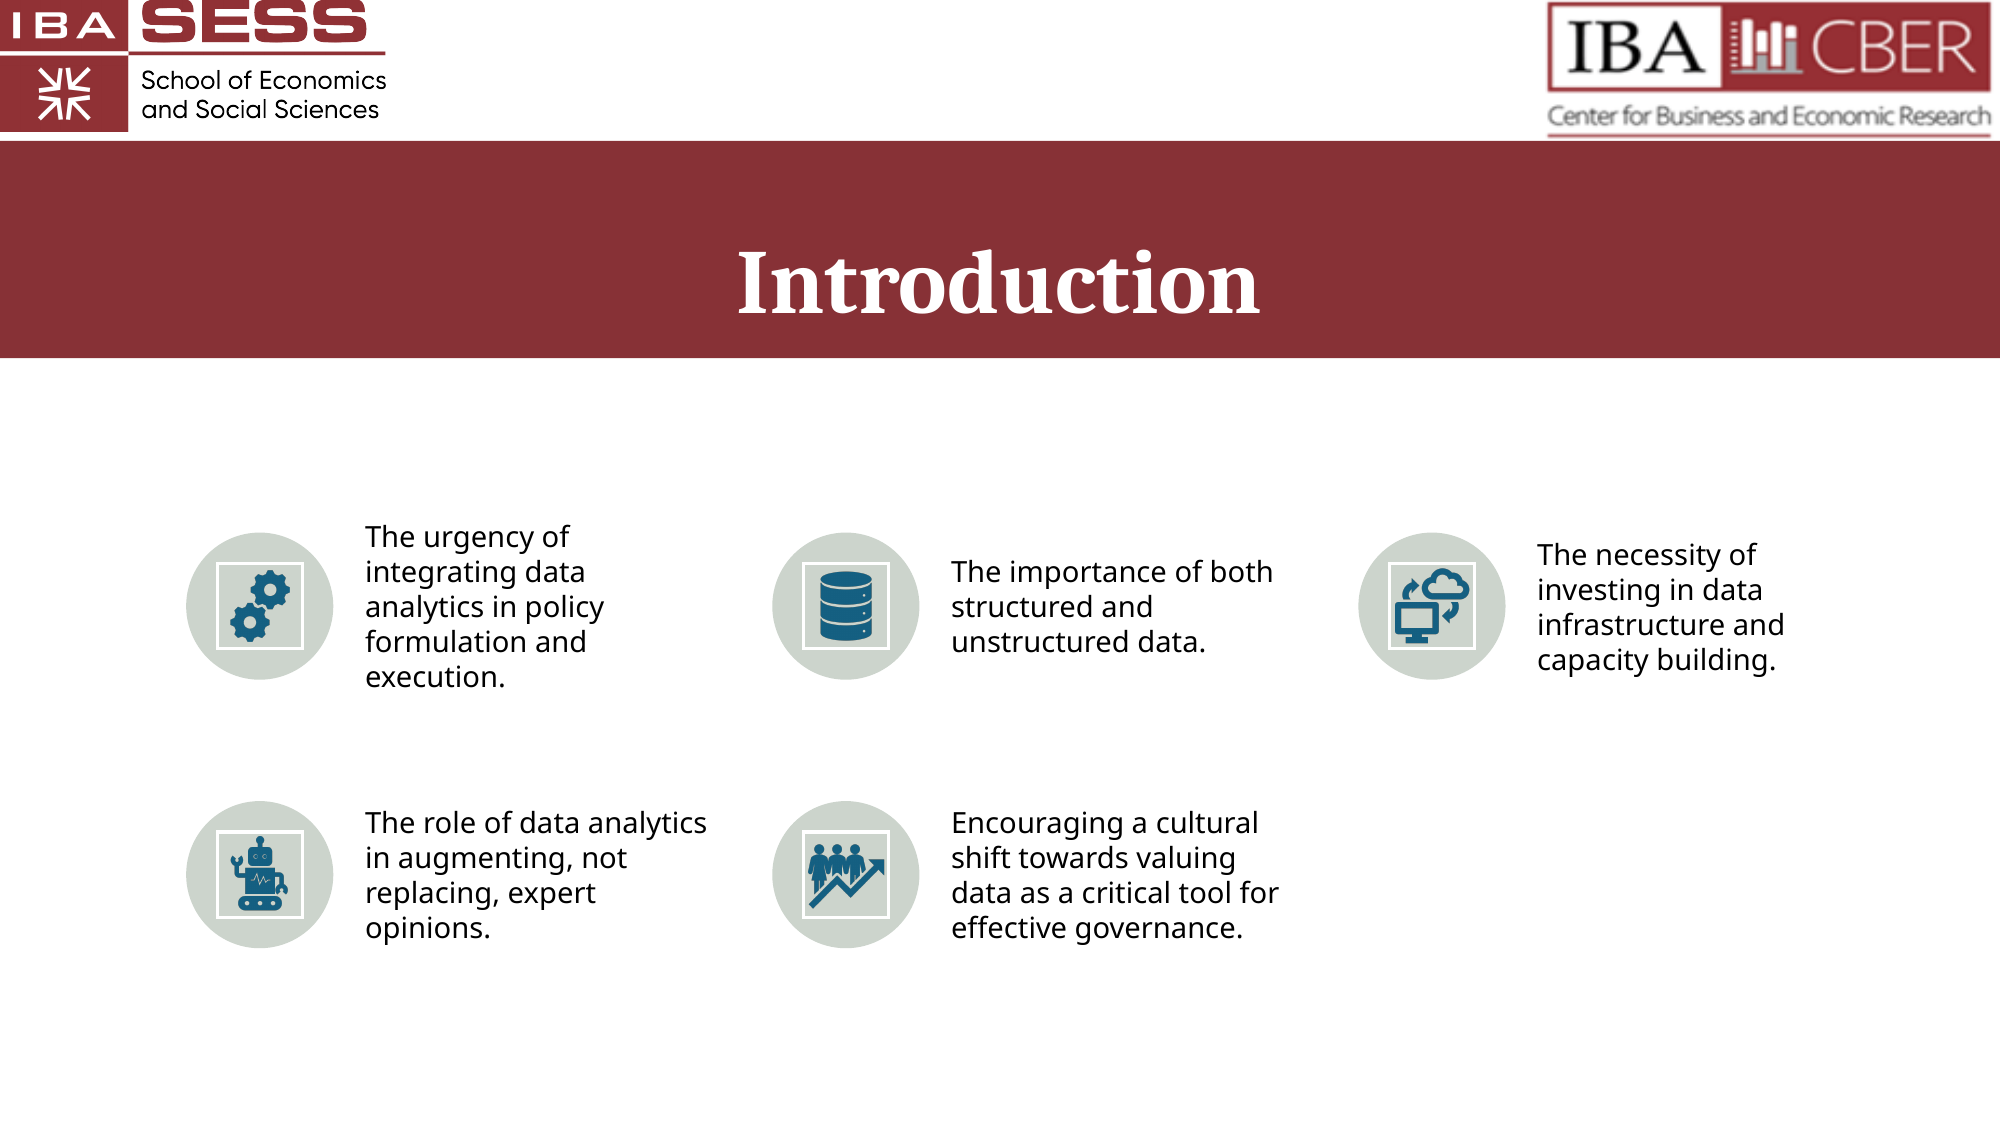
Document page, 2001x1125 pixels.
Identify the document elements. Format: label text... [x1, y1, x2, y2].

title Introduction [0, 139, 2000, 360]
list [172, 383, 1899, 1098]
picture [0, 0, 387, 133]
picture [1543, 0, 2000, 142]
